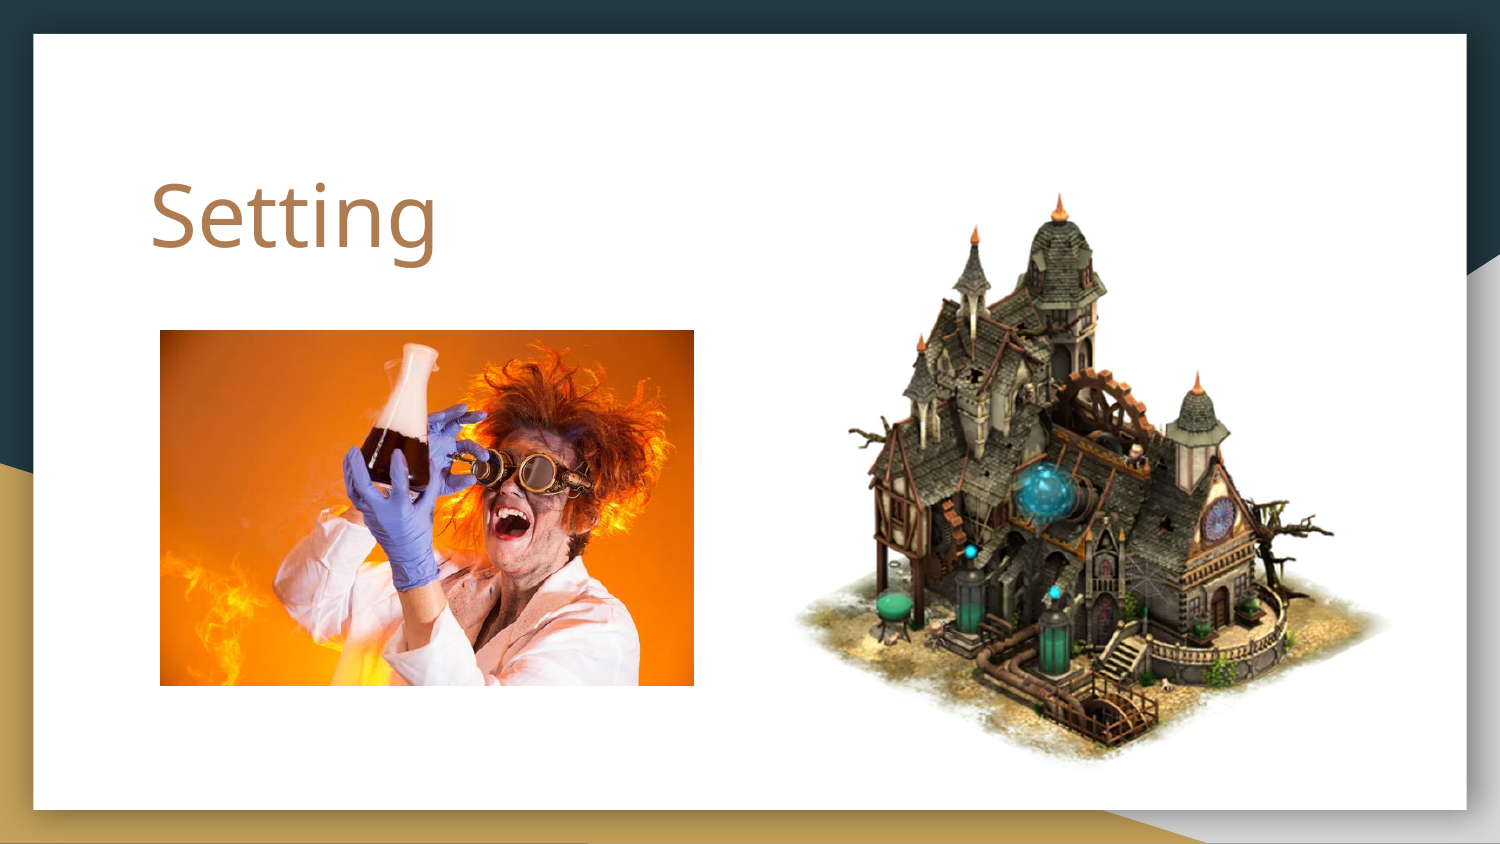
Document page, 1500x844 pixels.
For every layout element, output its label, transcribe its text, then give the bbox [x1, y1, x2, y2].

picture [782, 180, 1409, 774]
title Setting [134, 138, 1366, 296]
picture [159, 330, 695, 687]
